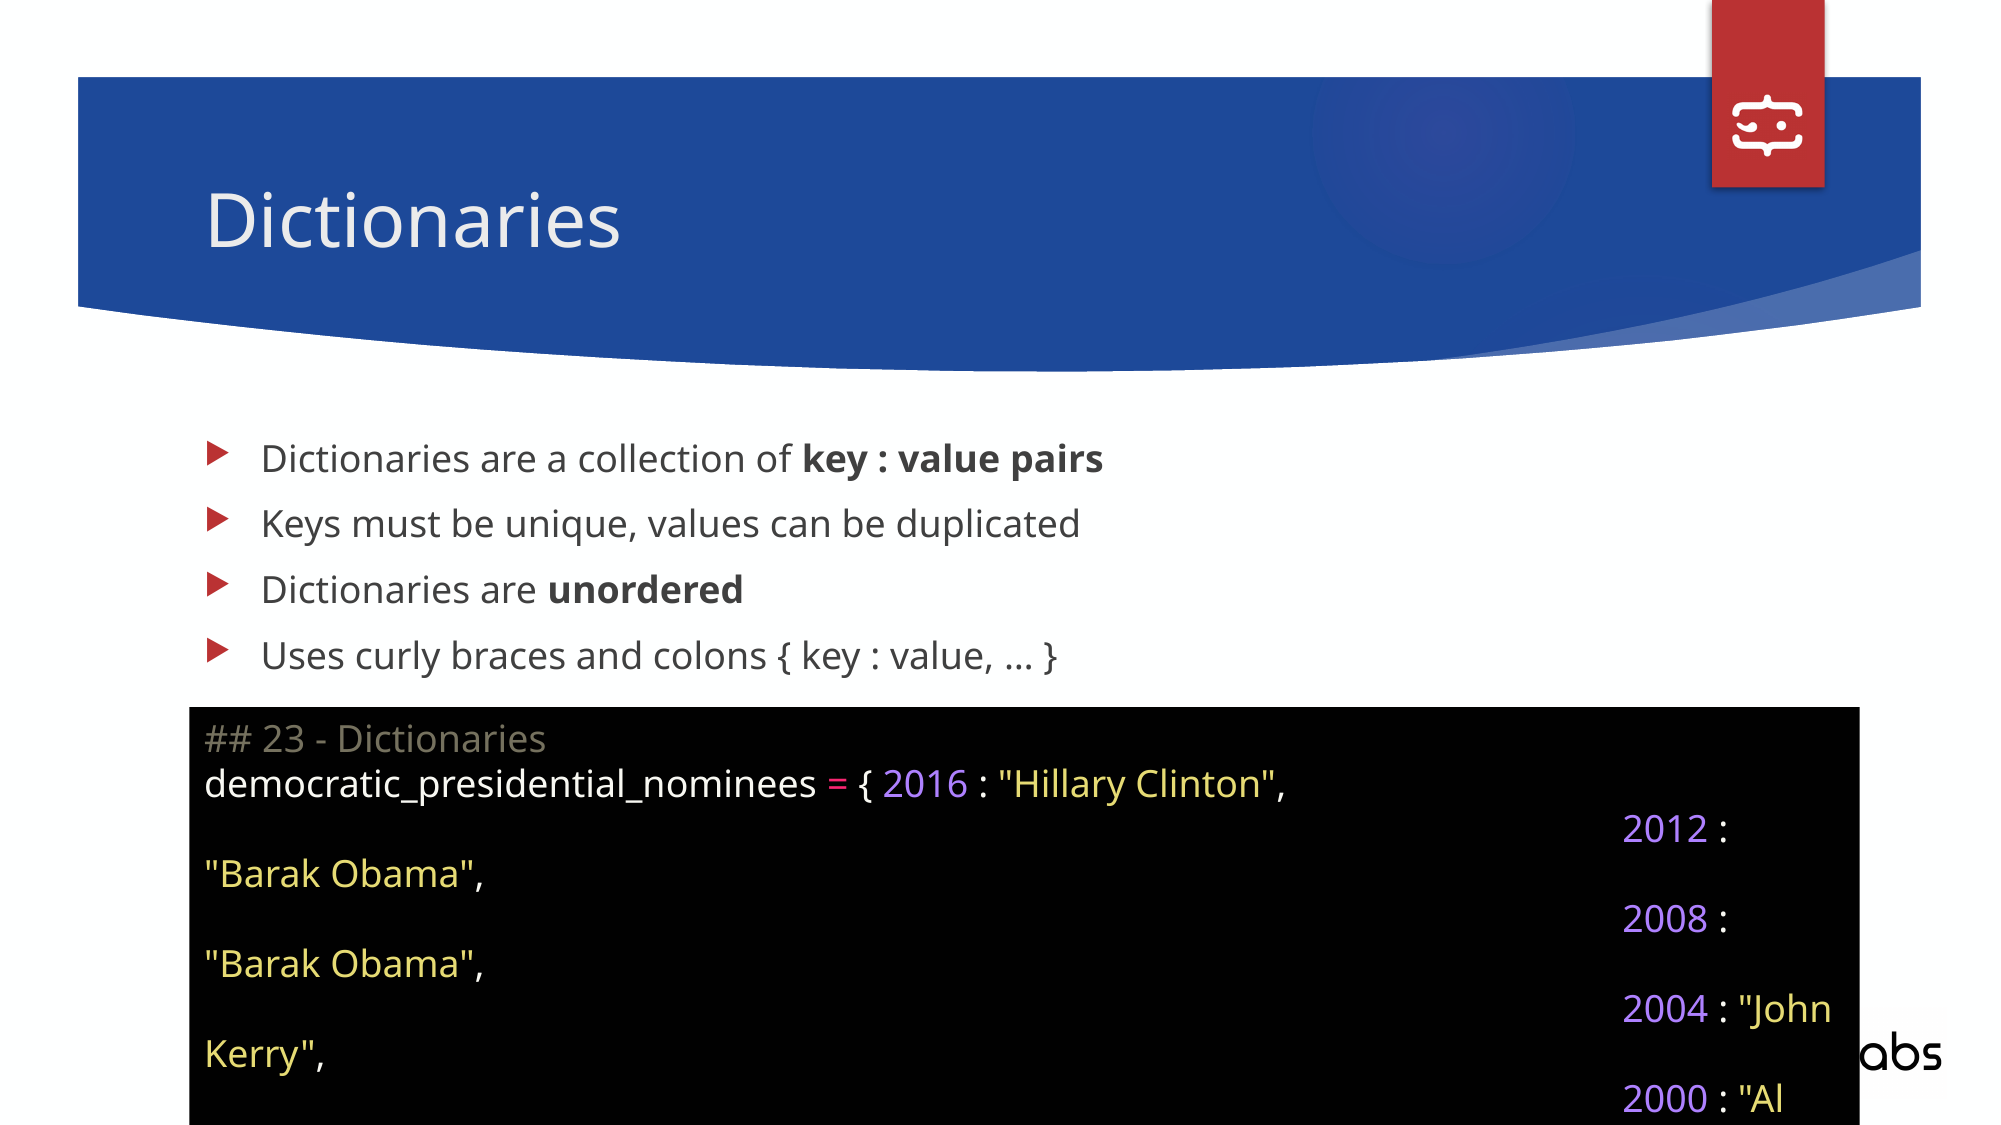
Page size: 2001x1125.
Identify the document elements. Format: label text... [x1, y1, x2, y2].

picture [1860, 1007, 1947, 1099]
picture [1727, 92, 1807, 160]
text_box ## 23 - Dictionaries democratic_presidential_nominees = { 2016 : "Hillary Clinton", 2012 : "Barak Obama", 2008 : "Barak Obama", 2004 : "John Kerry", 2000 : "Al Gore" } [189, 707, 1860, 1125]
title Dictionaries [189, 159, 1627, 276]
list Dictionaries are a collection of key : value pairs Keys must be unique, values can be duplicated Dictionaries are unordered Uses curly braces and colons { key : value, … } [189, 427, 1638, 707]
